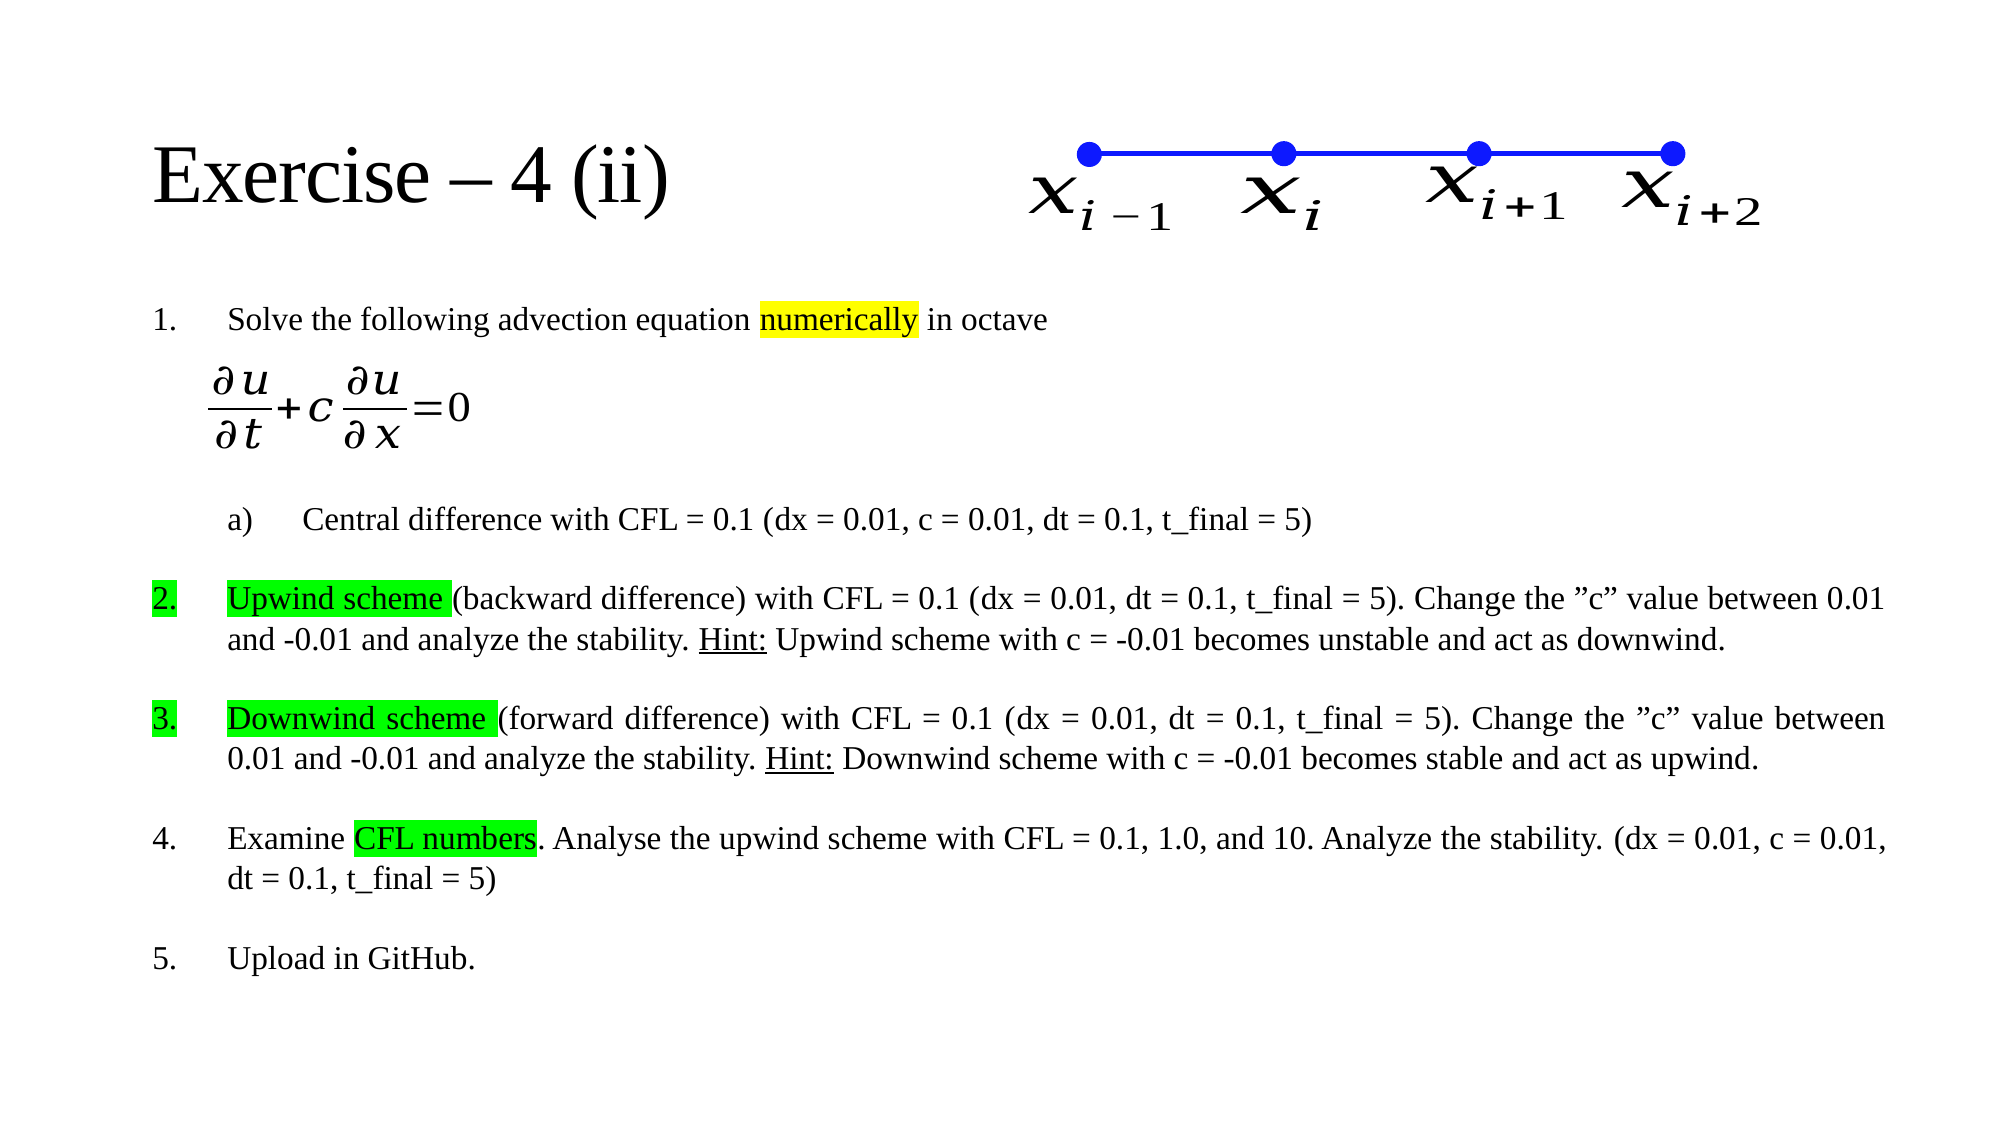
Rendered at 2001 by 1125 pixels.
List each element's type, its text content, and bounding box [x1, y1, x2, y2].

text_box Solve the following advection equation numerically in octave Central difference with CFL = 0.1 (dx = 0.01, c = 0.01, dt = 0.1, t_final = 5) Upwind scheme (backward difference) with CFL = 0.1 (dx = 0.01, dt = 0.1, t_final = 5). Change the ”c” value between 0.01 and -0.01 and analyze the stability. Hint: Upwind scheme with c = -0.01 becomes unstable and act as downwind. Downwind scheme (forward difference) with CFL = 0.1 (dx = 0.01, dt = 0.1, t_final = 5). Change the ”c” value between 0.01 and -0.01 and analyze the stability. Hint: Downwind scheme with c = -0.01 becomes stable and act as upwind. Examine CFL numbers. Analyse the upwind scheme with CFL = 0.1, 1.0, and 10. Analyze the stability. (dx = 0.01, c = 0.01, dt = 0.1, t_final = 5) Upload in GitHub. [137, 289, 1902, 984]
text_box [1022, 141, 1766, 240]
title Exercise – 4 (ii) [137, 59, 1902, 228]
